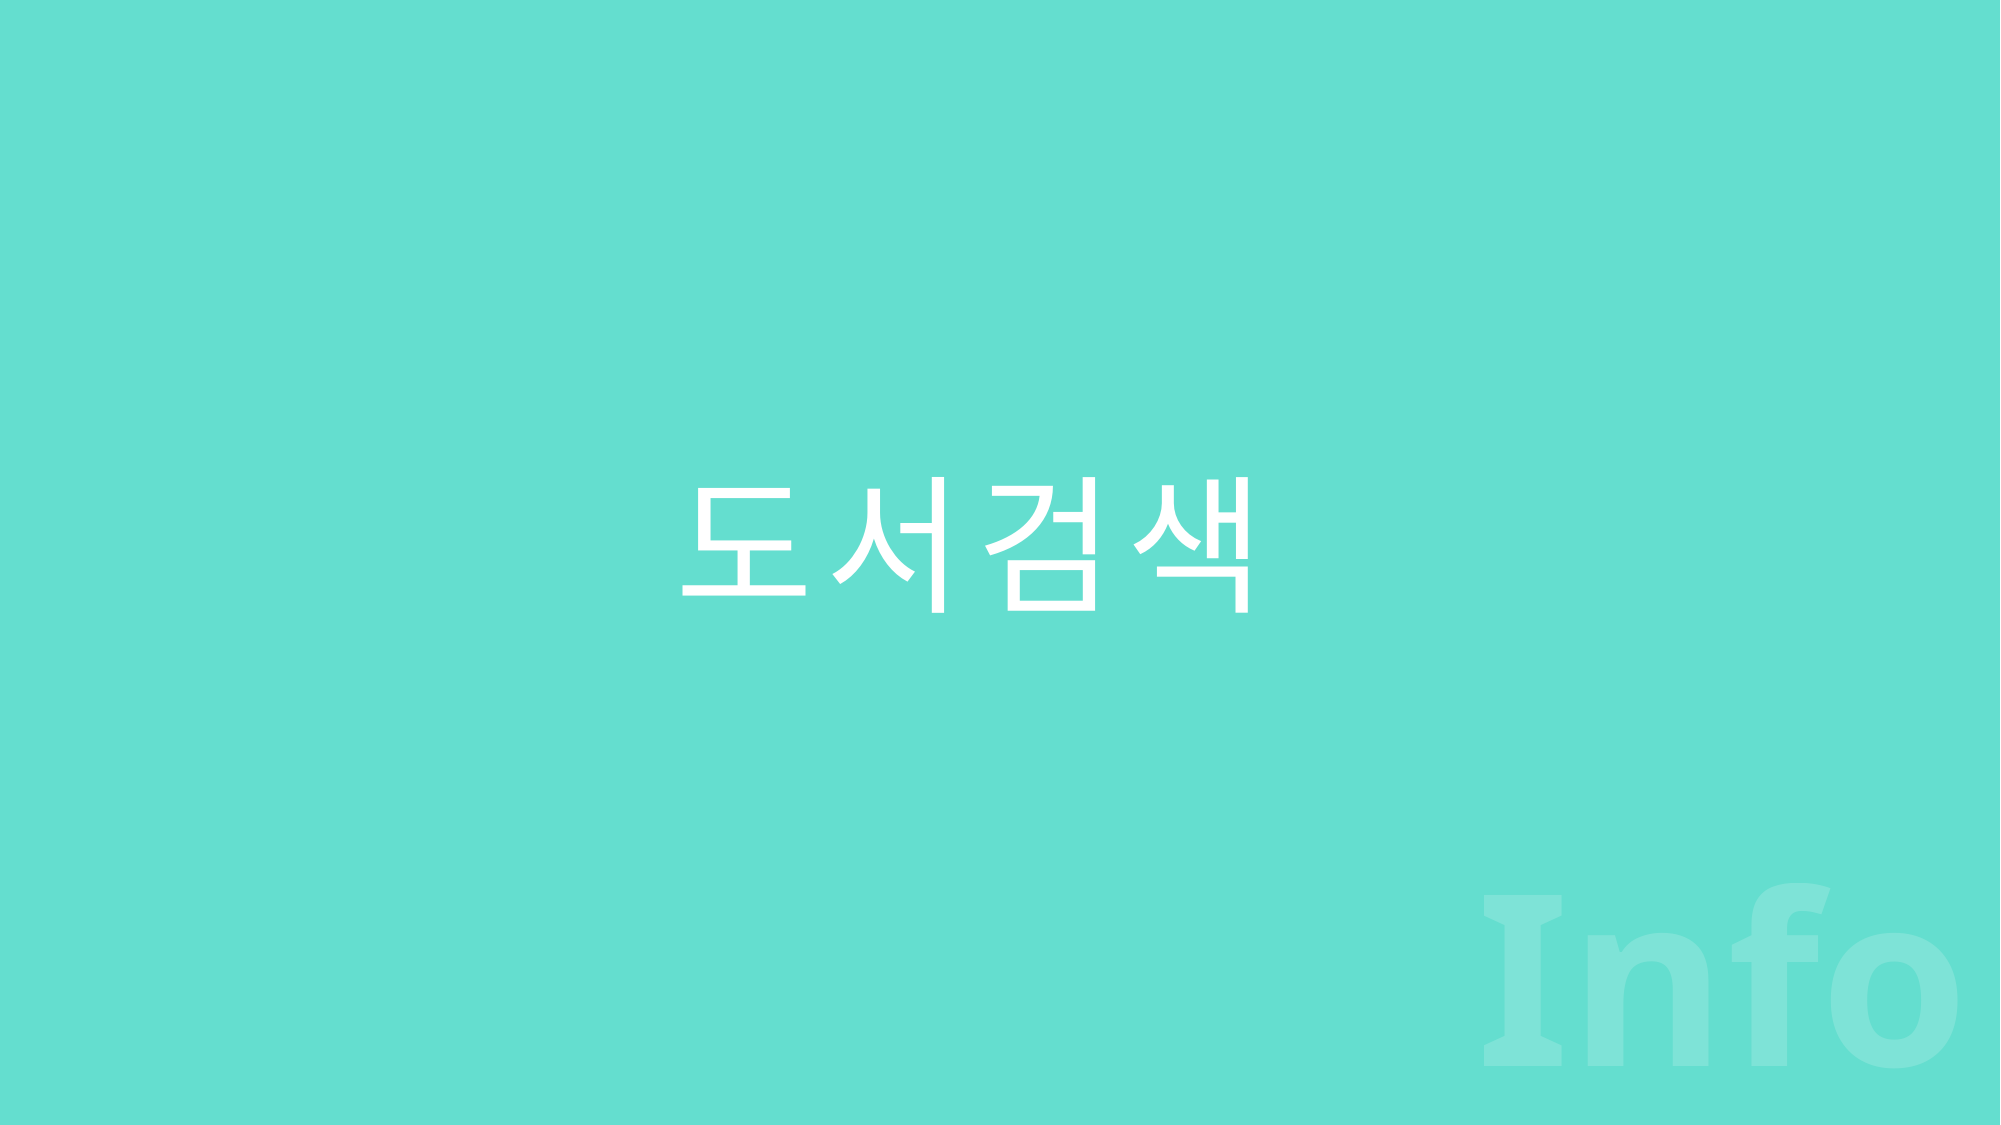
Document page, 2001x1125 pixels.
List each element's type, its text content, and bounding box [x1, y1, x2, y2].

text_box [0, 0, 2000, 1125]
text_box Info [1360, 819, 1983, 1122]
text_box 도서검색 [510, 443, 1430, 639]
